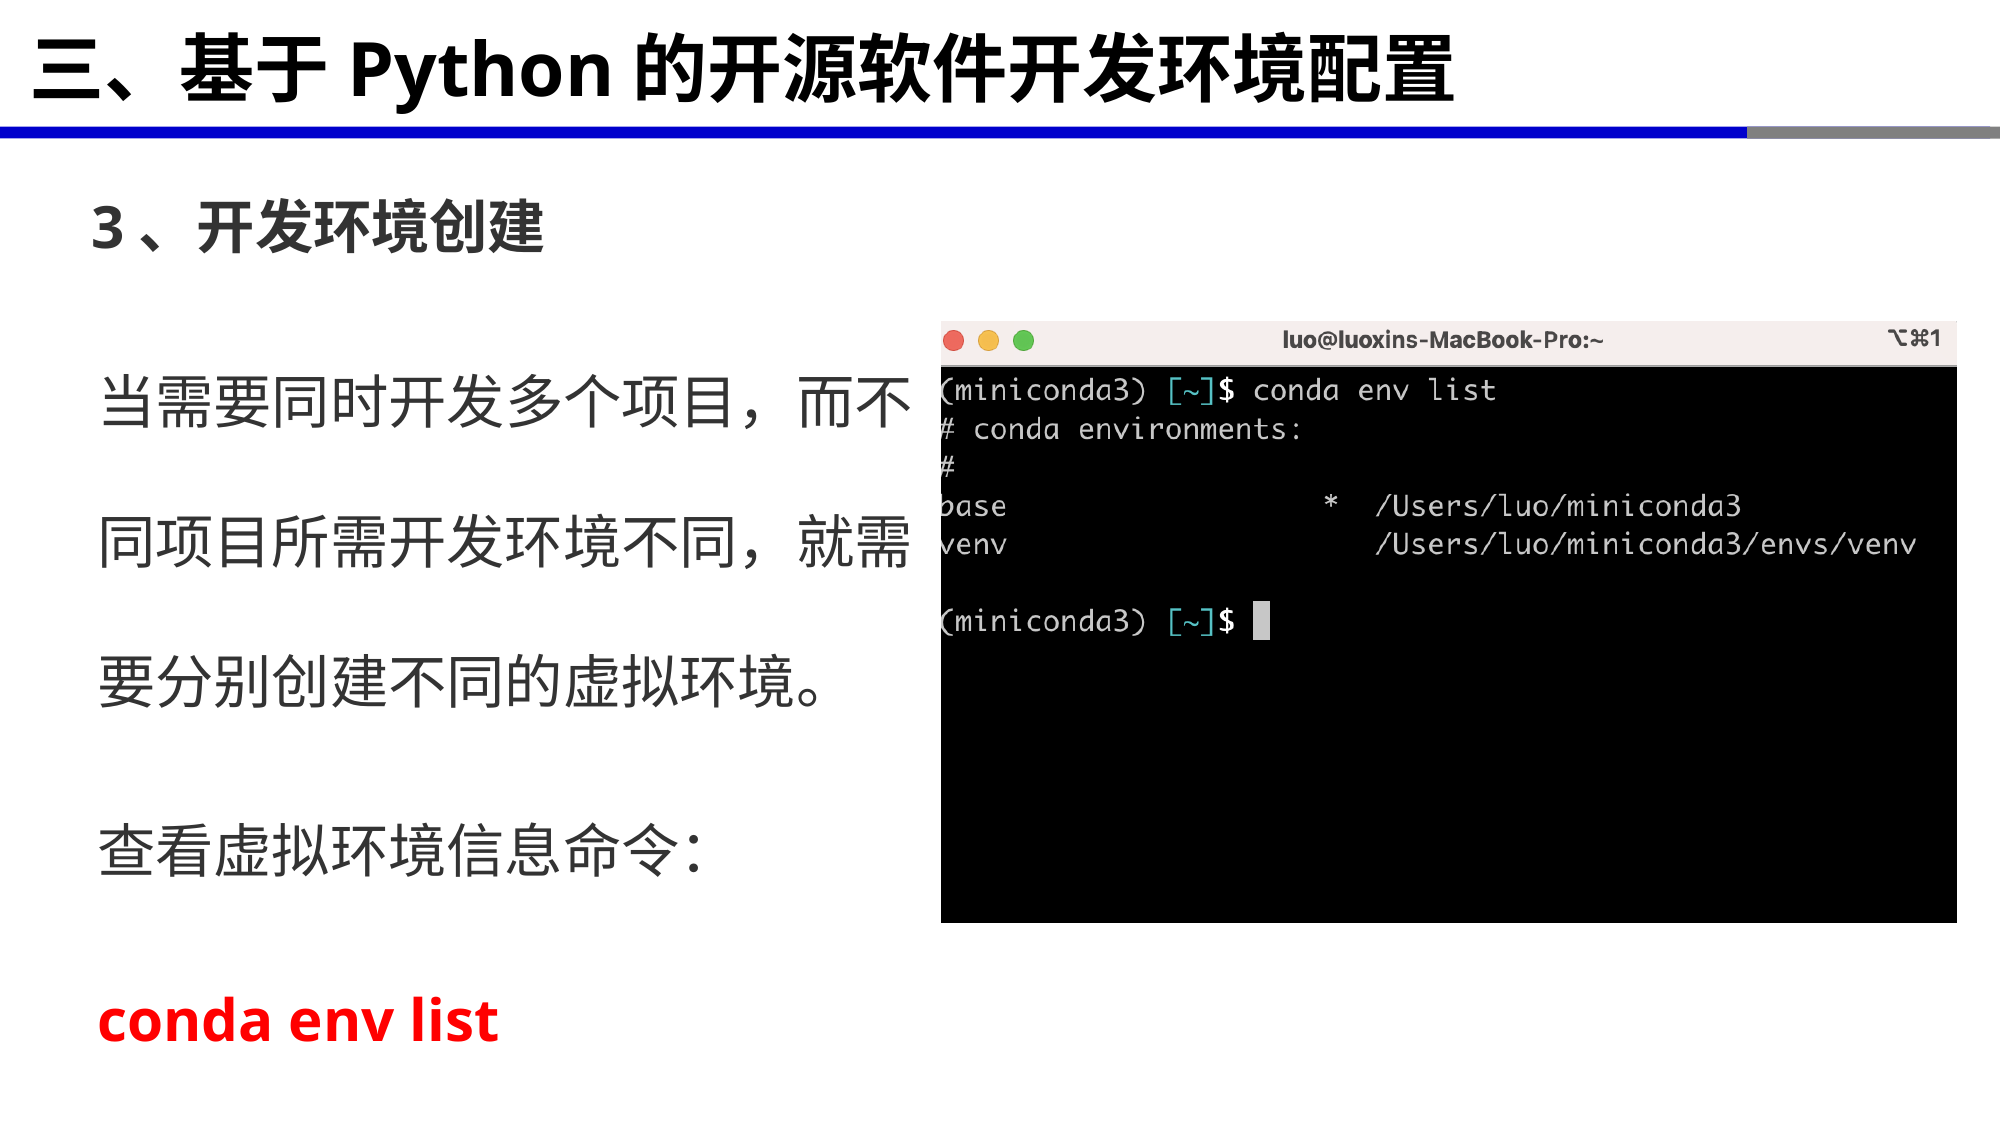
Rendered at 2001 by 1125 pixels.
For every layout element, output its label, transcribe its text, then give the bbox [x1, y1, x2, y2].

title 三、基于Python的开源软件开发环境配置 [0, 1, 1729, 132]
text_box 当需要同时开发多个项目，而不同项目所需开发环境不同，就需要分别创建不同的虚拟环境。 查看虚拟环境信息命令： conda env list [82, 287, 933, 1061]
picture [941, 320, 1957, 923]
text_box 3、开发环境创建 [76, 147, 1698, 268]
